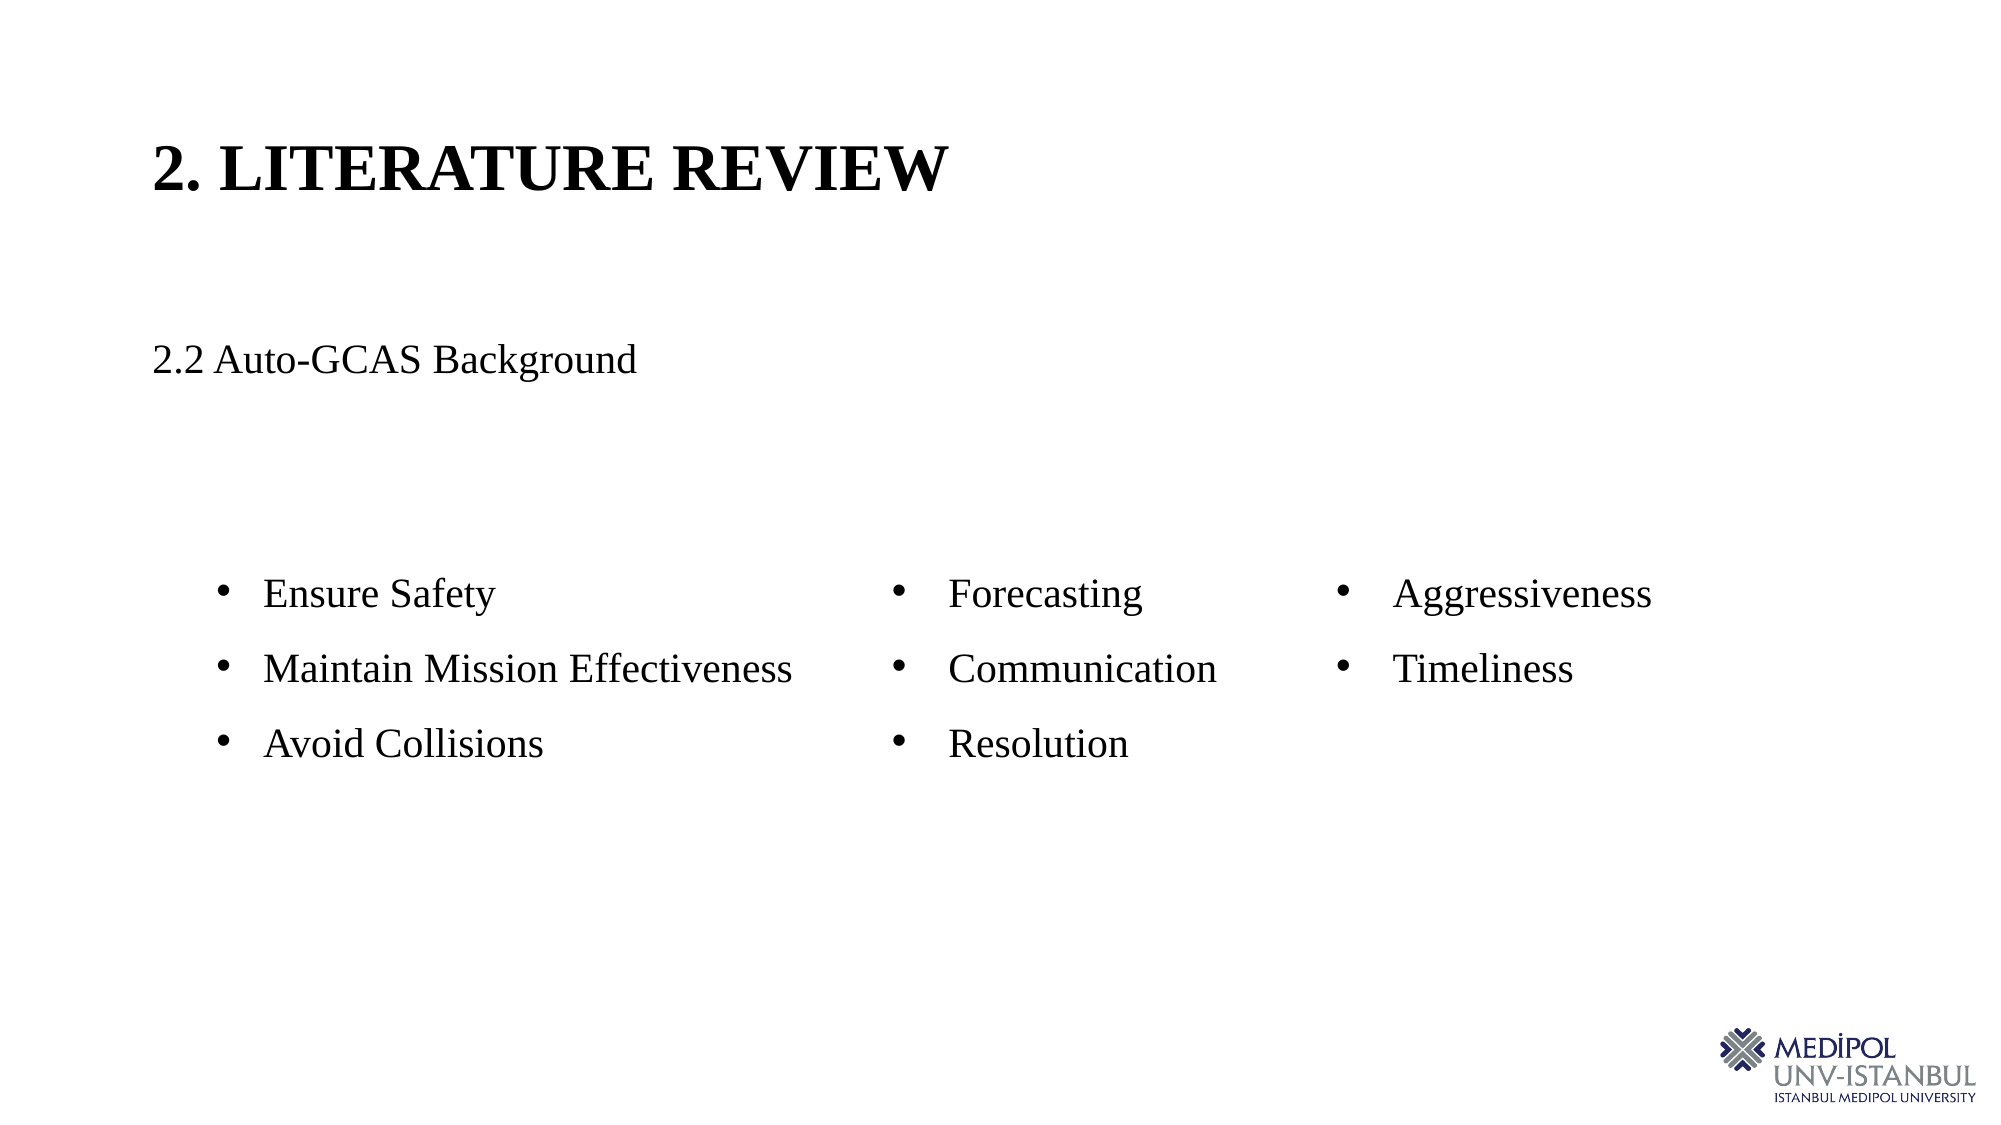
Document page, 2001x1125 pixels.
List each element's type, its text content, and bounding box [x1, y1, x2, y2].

text_box Aggressiveness Timeliness [1321, 533, 1679, 698]
title 2. LITERATURE REVIEW [137, 59, 1863, 278]
picture [1635, 920, 2000, 1125]
text_box Ensure Safety Maintain Mission Effectiveness Avoid Collisions [201, 533, 809, 773]
text_box Forecasting Communication Resolution [877, 533, 1233, 773]
list 2.2 Auto-GCAS Background [137, 299, 1863, 529]
